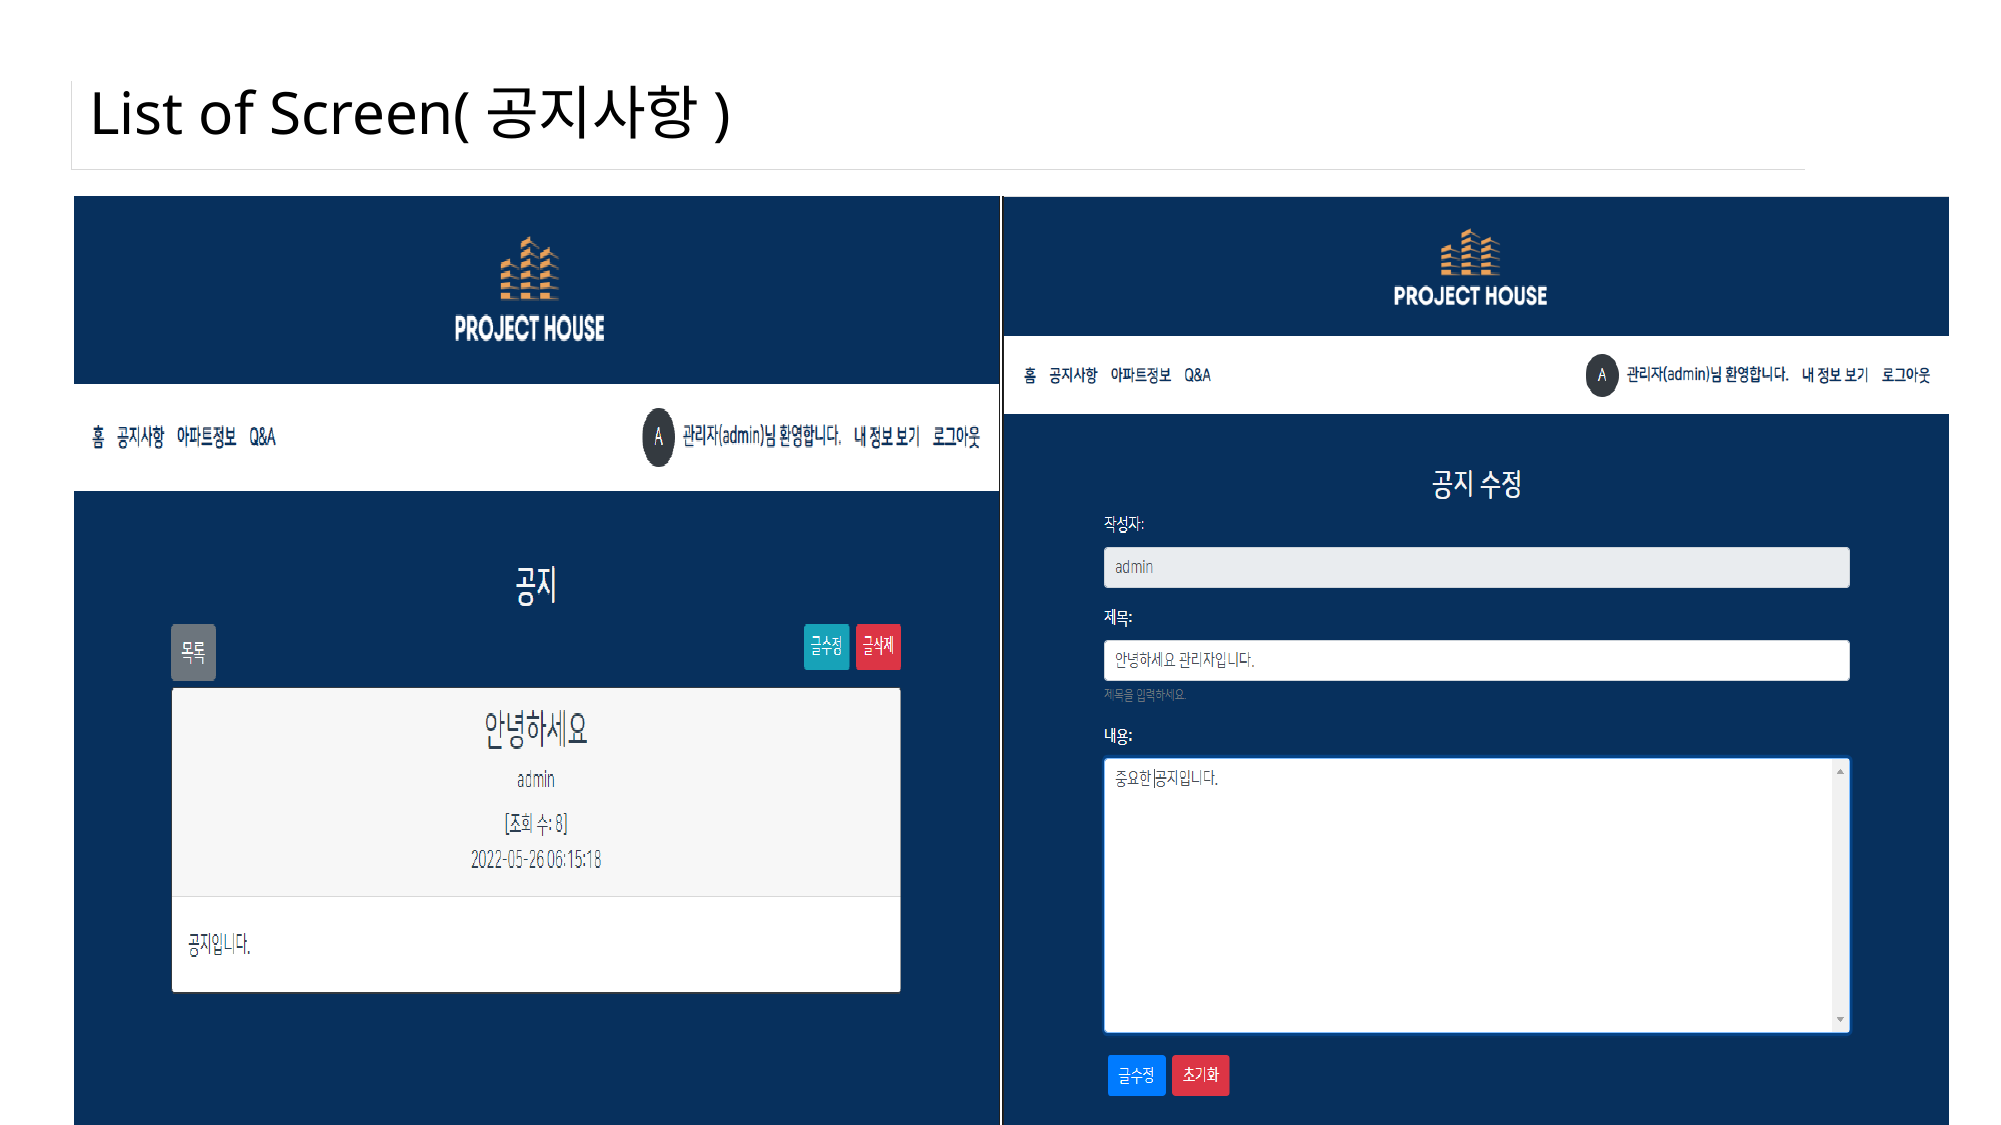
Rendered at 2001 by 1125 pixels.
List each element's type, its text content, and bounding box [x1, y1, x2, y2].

title List of Screen(공지사항) [74, 61, 1949, 162]
picture [1002, 195, 1949, 1125]
picture [73, 195, 1001, 1125]
